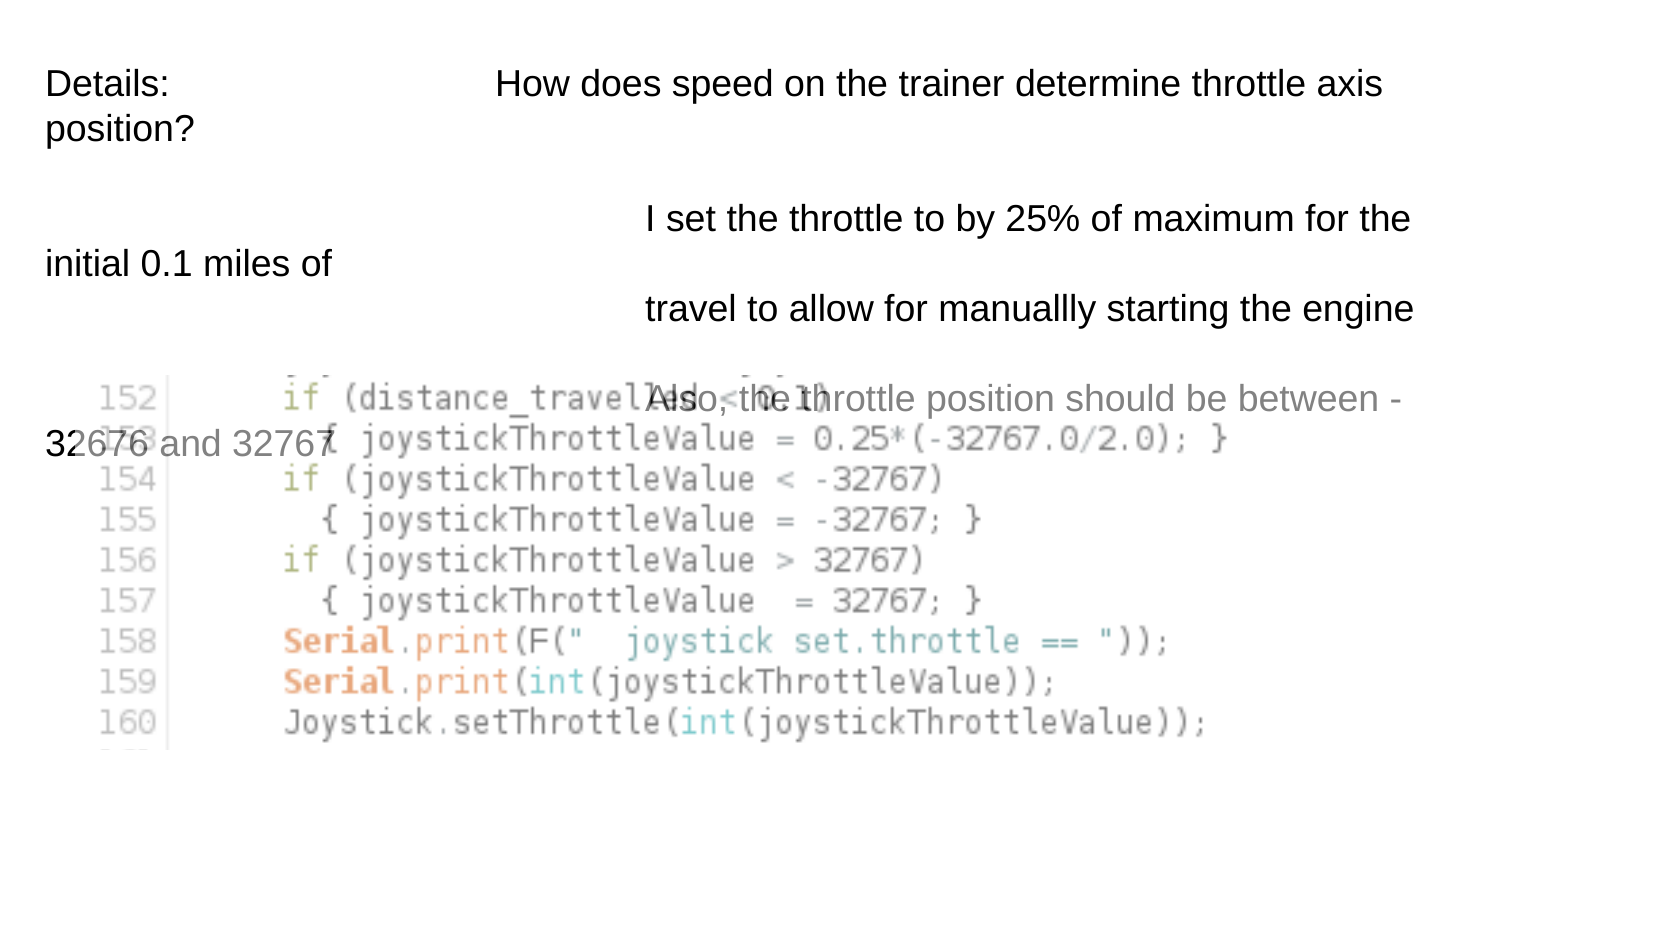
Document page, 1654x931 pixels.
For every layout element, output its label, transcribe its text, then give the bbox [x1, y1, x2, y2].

text_box Details: How does speed on the trainer determine throttle axis position? I set the throttle to by 25% of maximum for the initial 0.1 miles of travel to allow for manuallly starting the engine Also, the throttle position should be between -32676 and 32767 [30, 51, 1470, 360]
picture [74, 374, 1591, 751]
